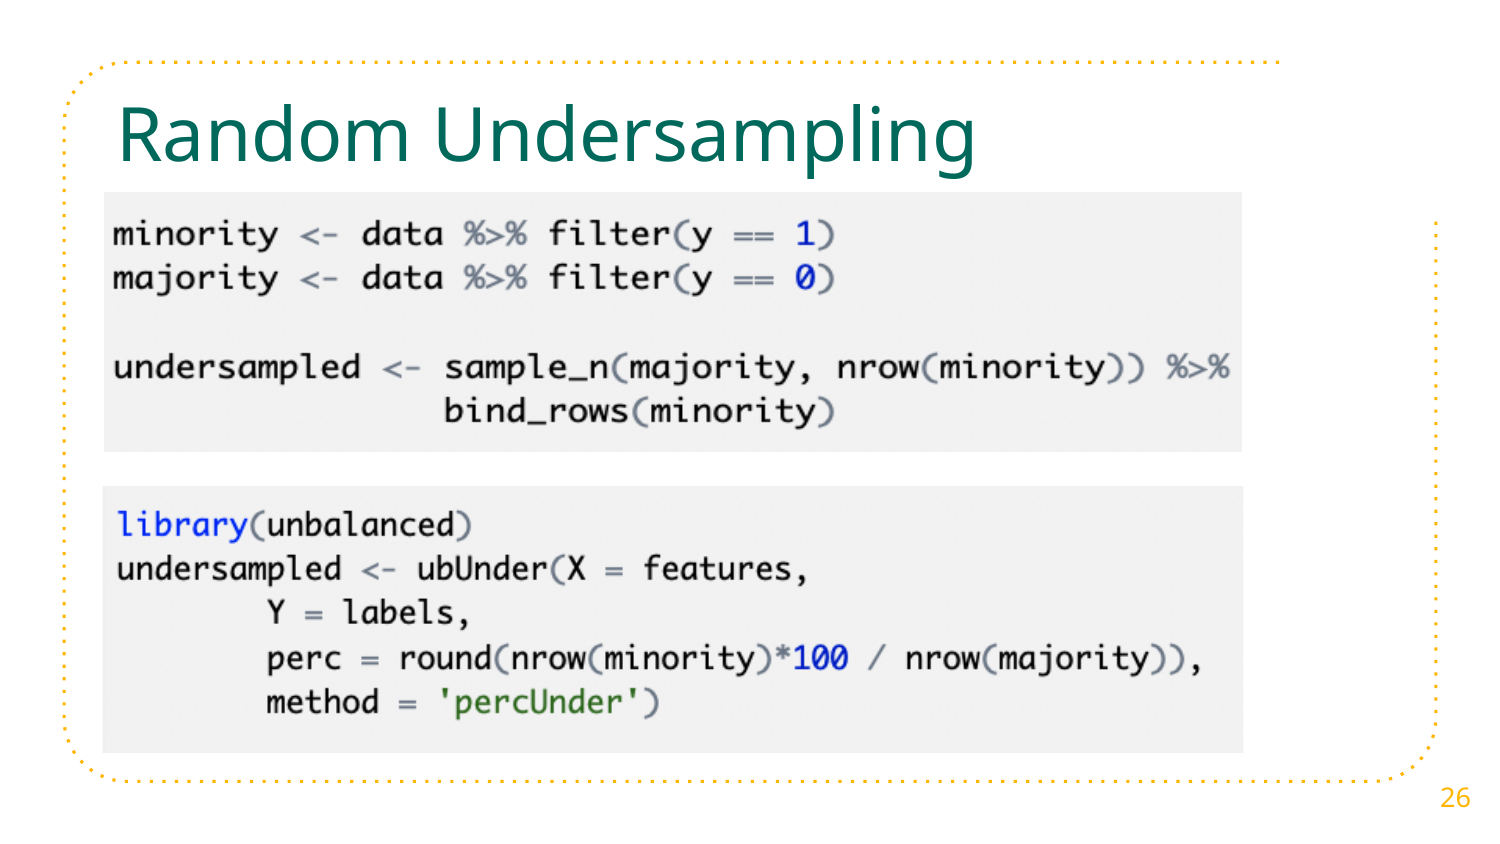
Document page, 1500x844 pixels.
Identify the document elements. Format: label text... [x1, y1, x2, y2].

title Random Undersampling [101, 71, 1228, 192]
picture [103, 191, 1243, 452]
picture [102, 486, 1244, 754]
slide_number ‹#› [1411, 753, 1500, 844]
